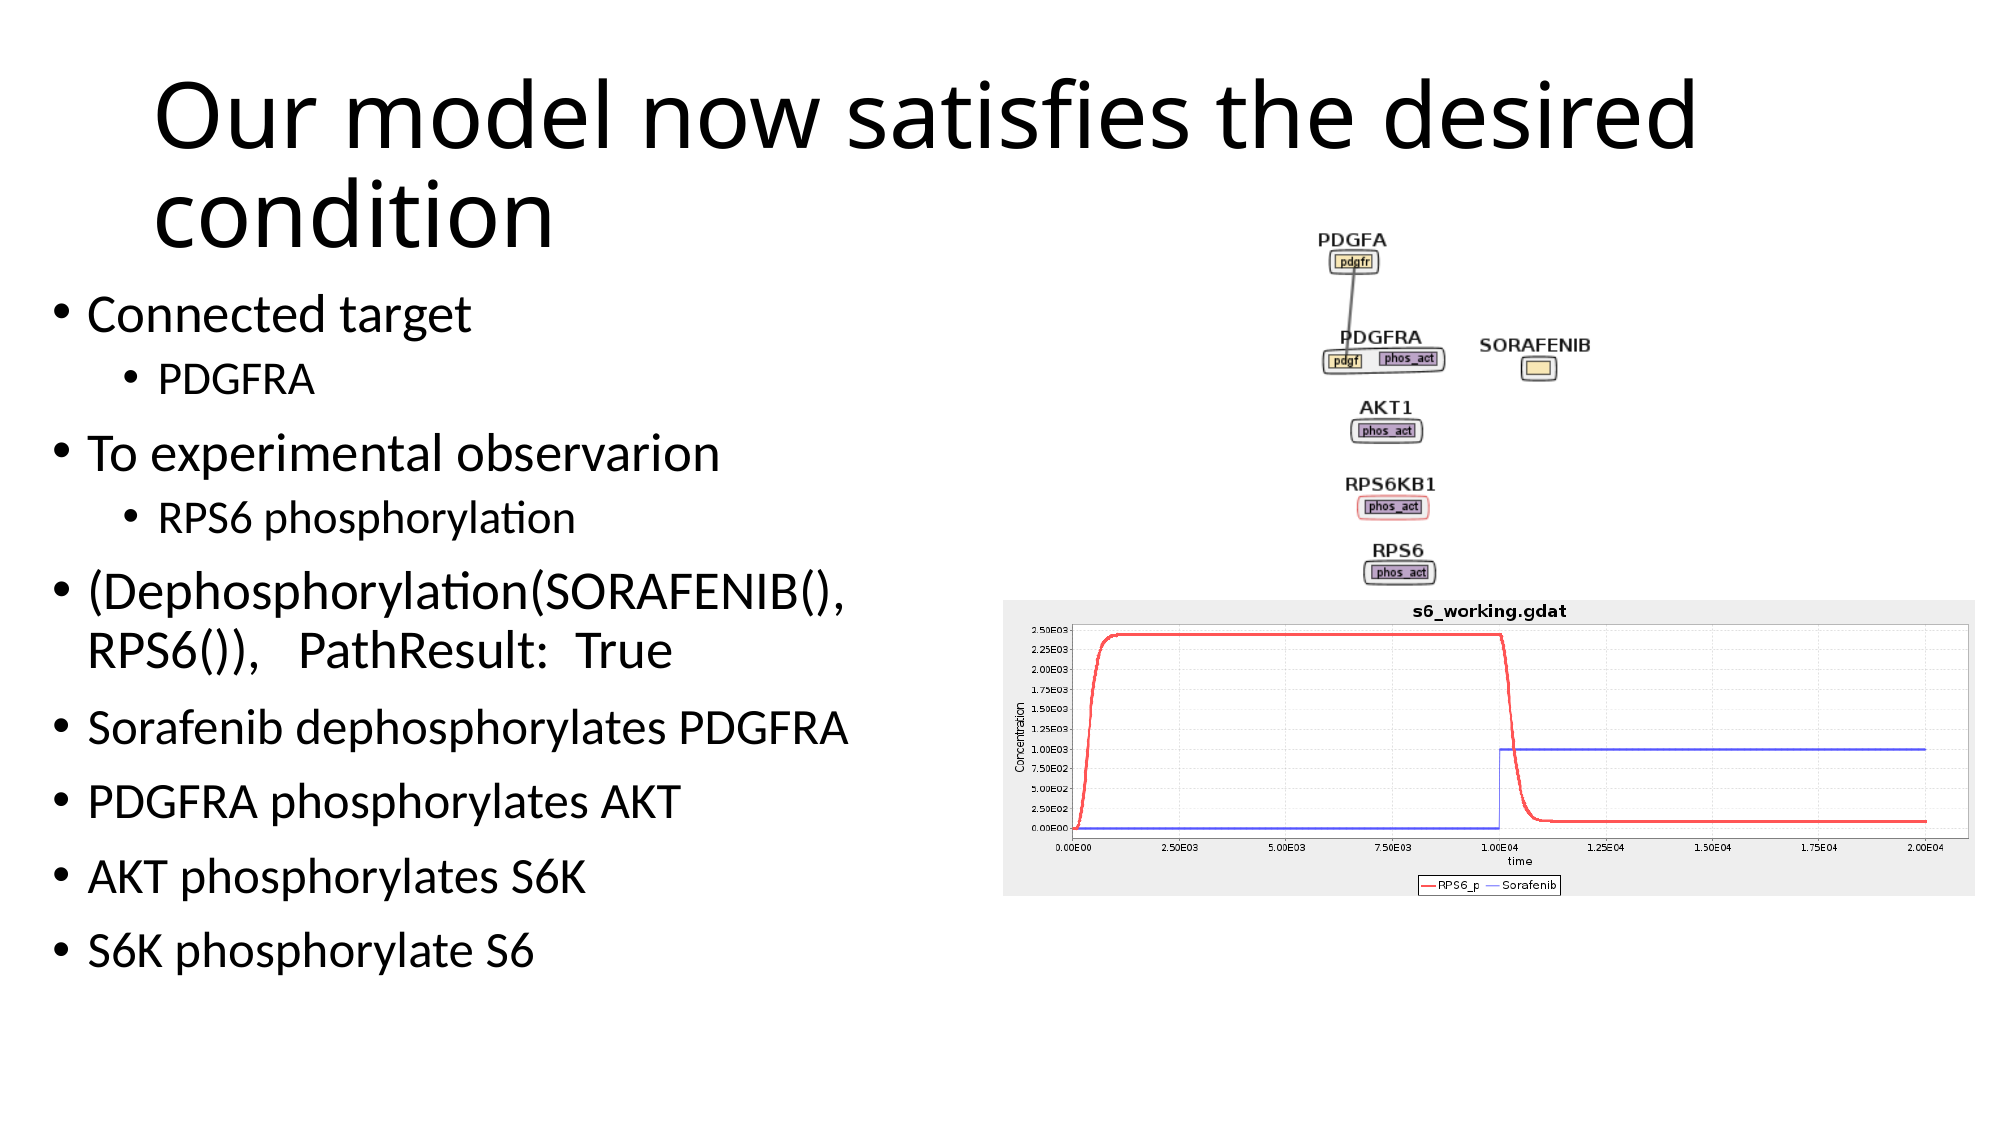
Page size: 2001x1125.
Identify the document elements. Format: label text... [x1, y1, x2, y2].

list Connected target PDGFRA To experimental observarion RPS6 phosphorylation (Dephosphorylation(SORAFENIB(), RPS6()), PathResult: True Sorafenib dephosphorylates PDGFRA PDGFRA phosphorylates AKT AKT phosphorylates S6K S6K phosphorylate S6 [37, 277, 1030, 992]
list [1219, 110, 1728, 600]
title Our model now satisfies the desired condition [137, 59, 1863, 278]
picture [1003, 600, 1975, 897]
